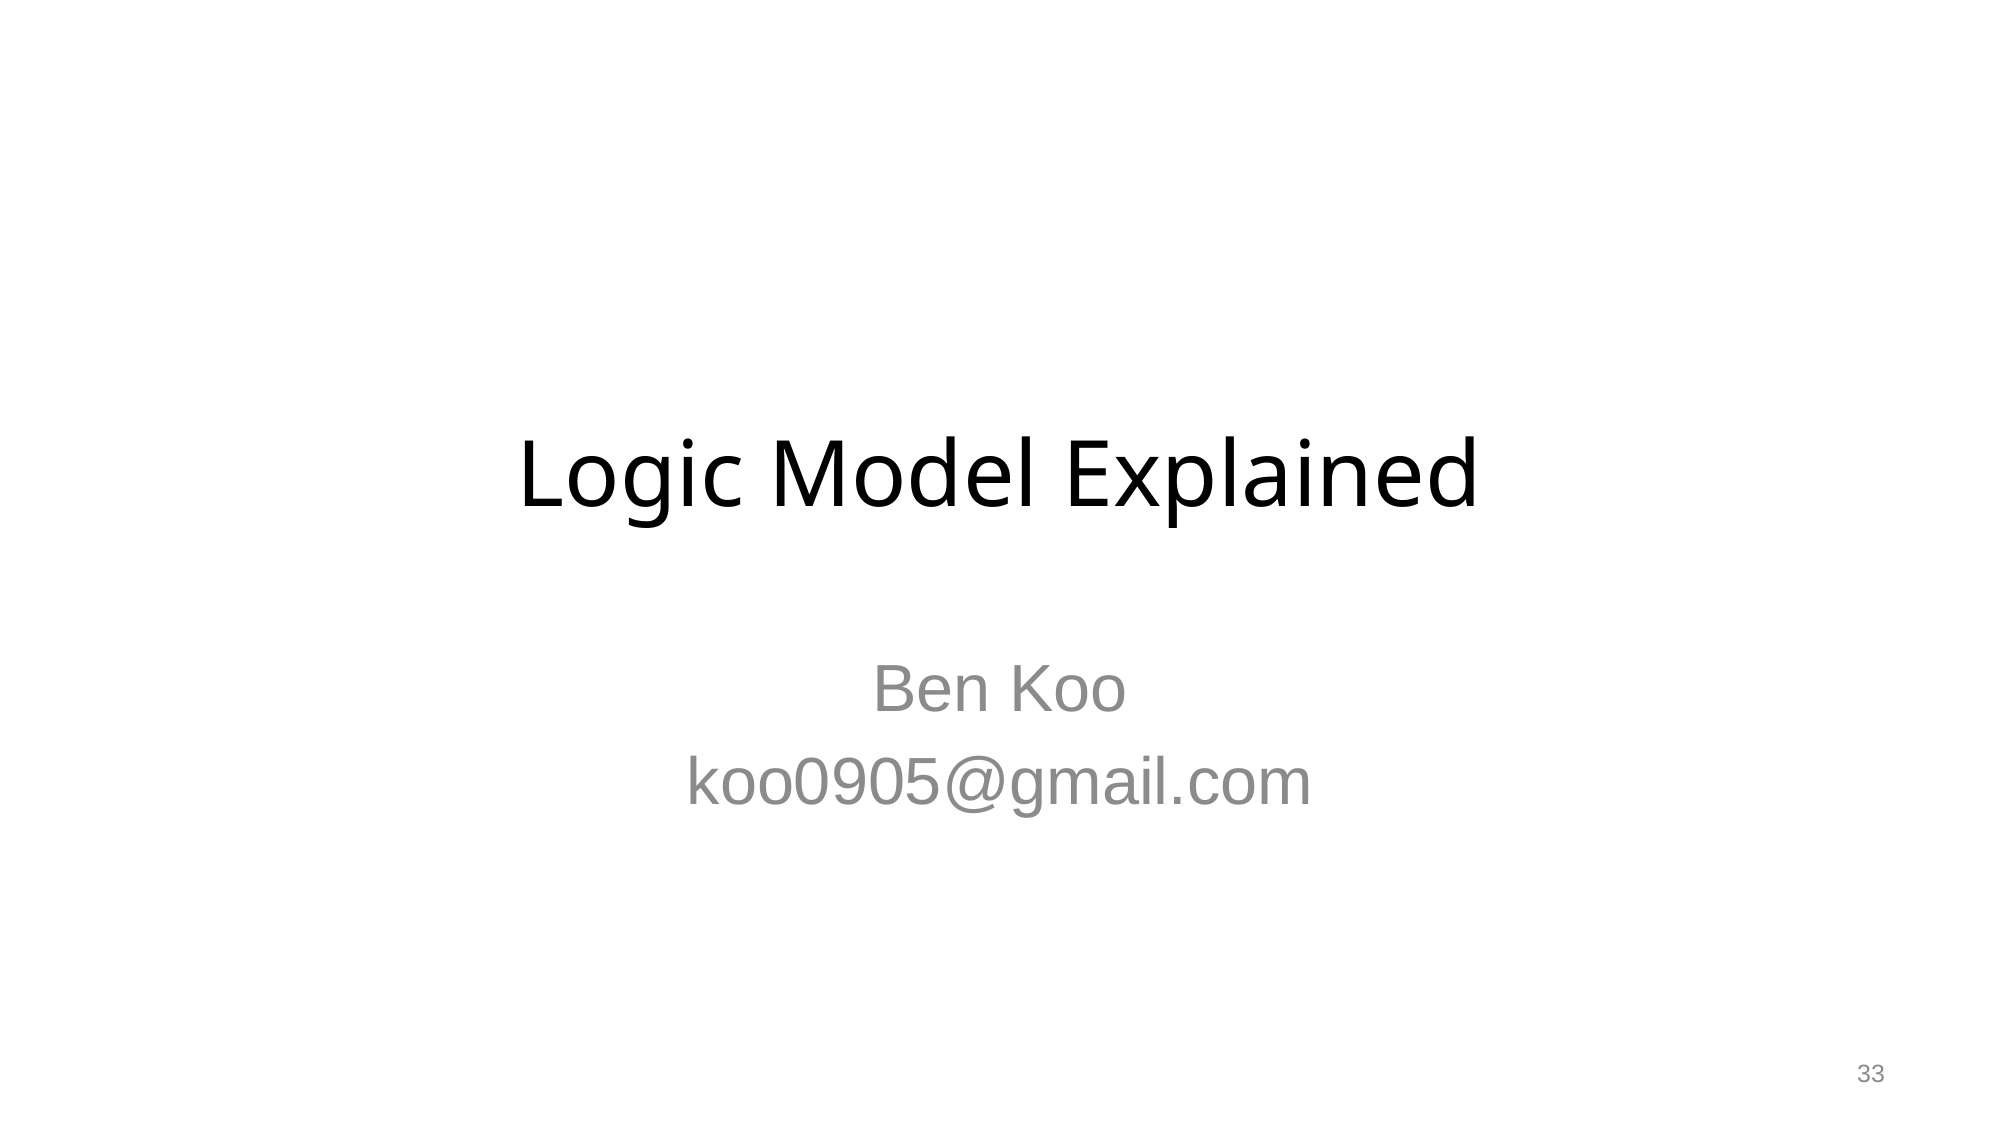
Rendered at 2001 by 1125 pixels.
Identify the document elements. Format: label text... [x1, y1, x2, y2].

slide_number 33 [1433, 1042, 1900, 1103]
subtitle Ben Koo koo0905@gmail.com [300, 637, 1700, 925]
title Logic Model Explained [150, 349, 1850, 591]
